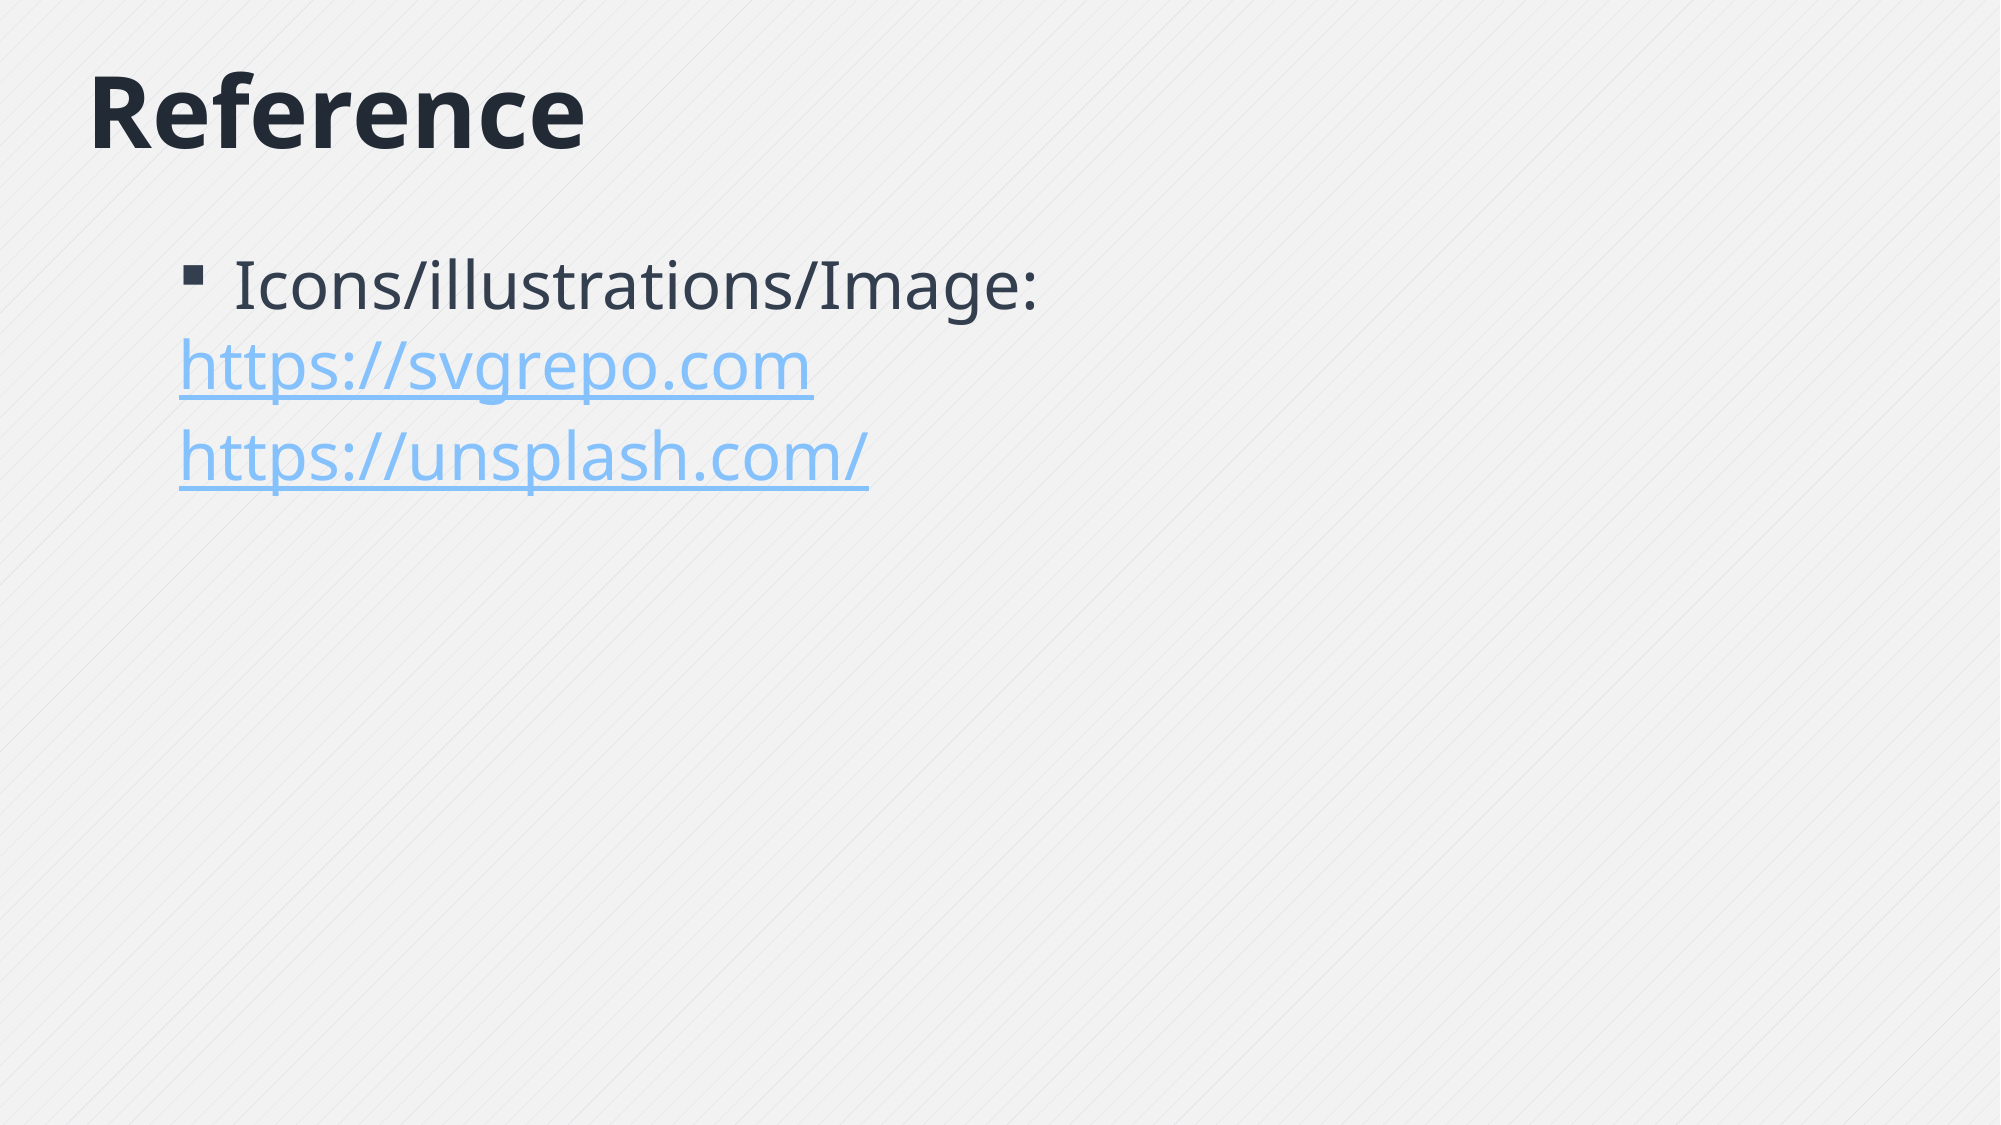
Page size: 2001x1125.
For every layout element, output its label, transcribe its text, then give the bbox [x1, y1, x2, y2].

text_box Icons/illustrations/Image: https://svgrepo.com https://unsplash.com/ [163, 235, 1425, 513]
text_box Reference [71, 41, 1524, 177]
